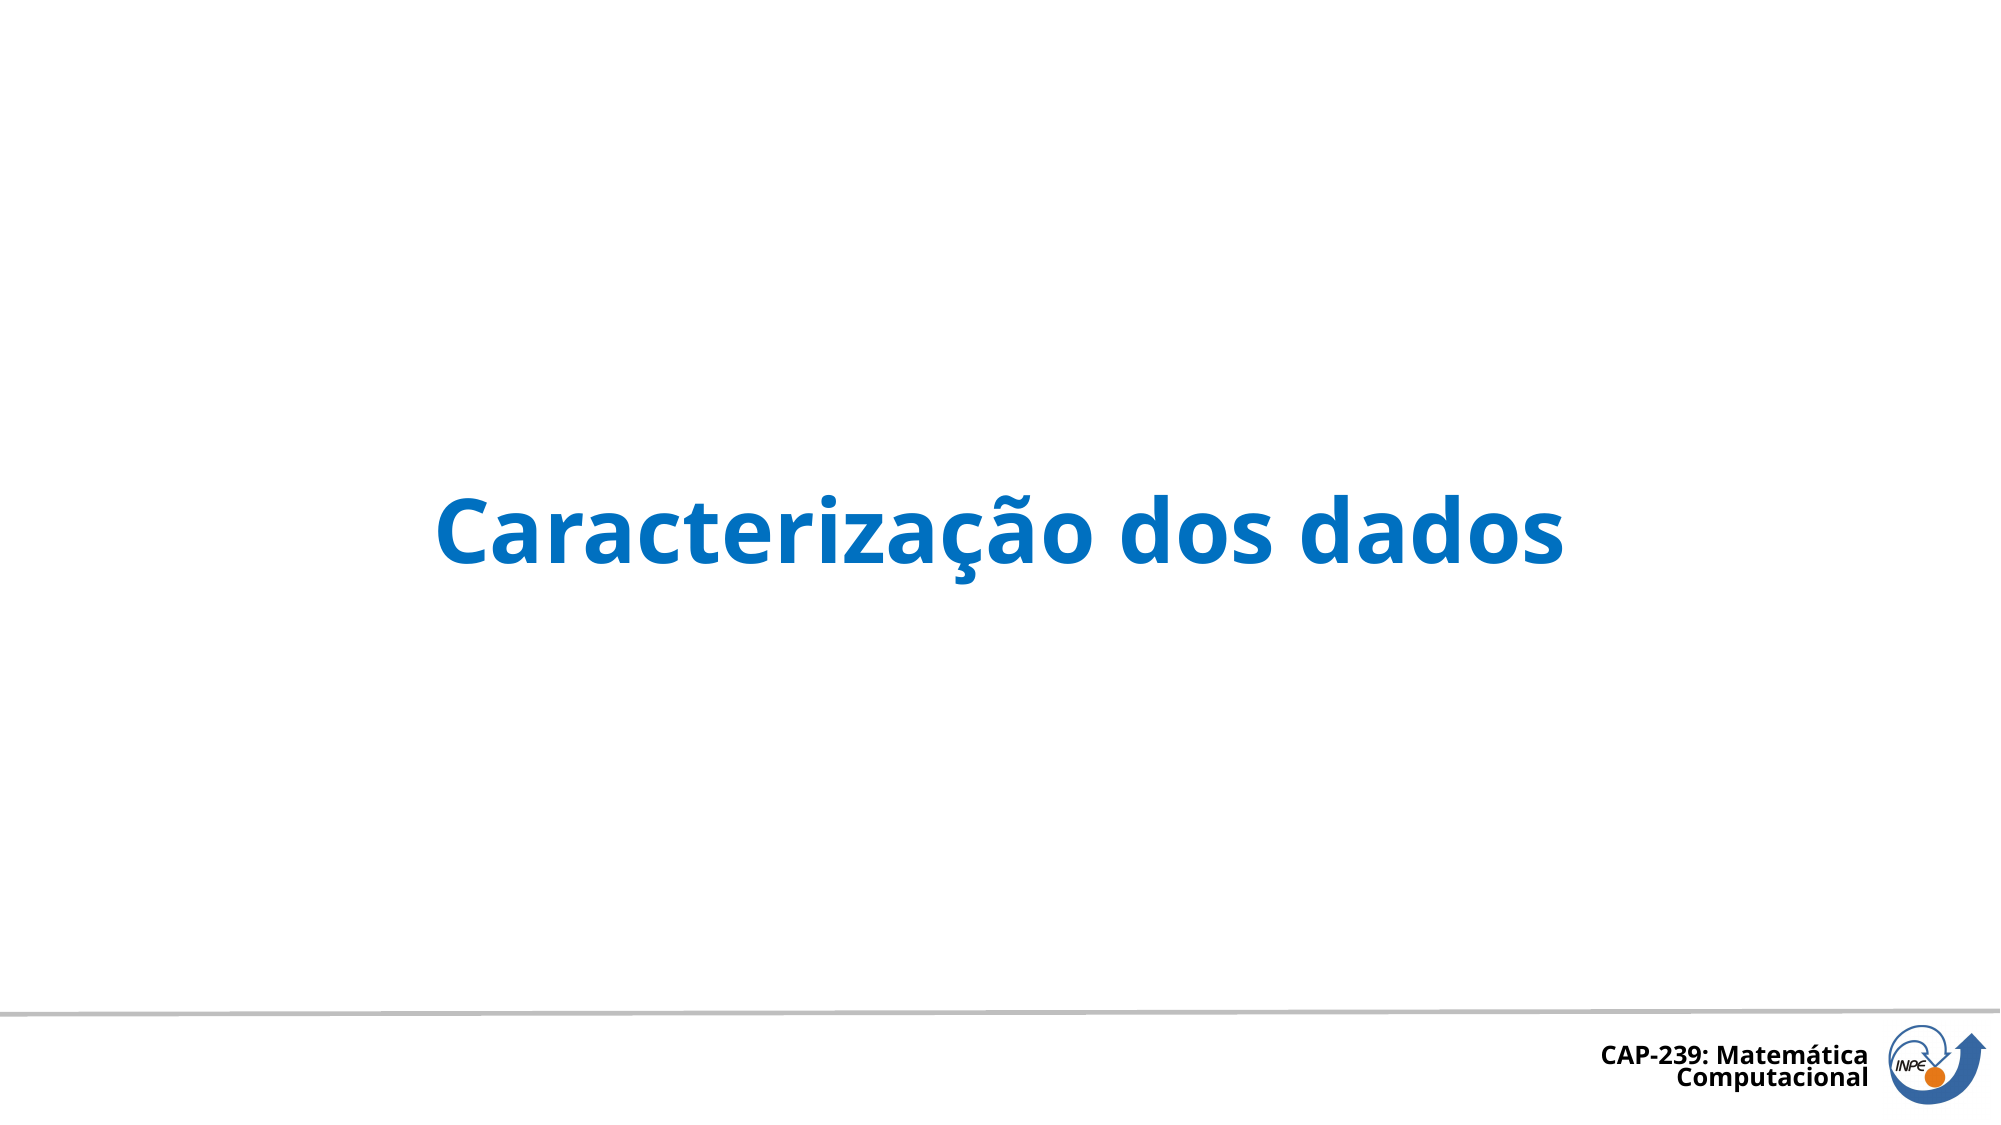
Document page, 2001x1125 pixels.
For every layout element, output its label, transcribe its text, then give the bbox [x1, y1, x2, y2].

text_box Caracterização dos dados [267, 412, 1733, 567]
text_box CAP-239: Matemática Computacional [1472, 1040, 1877, 1100]
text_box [0, 1010, 2000, 1015]
picture [1882, 1016, 1991, 1120]
